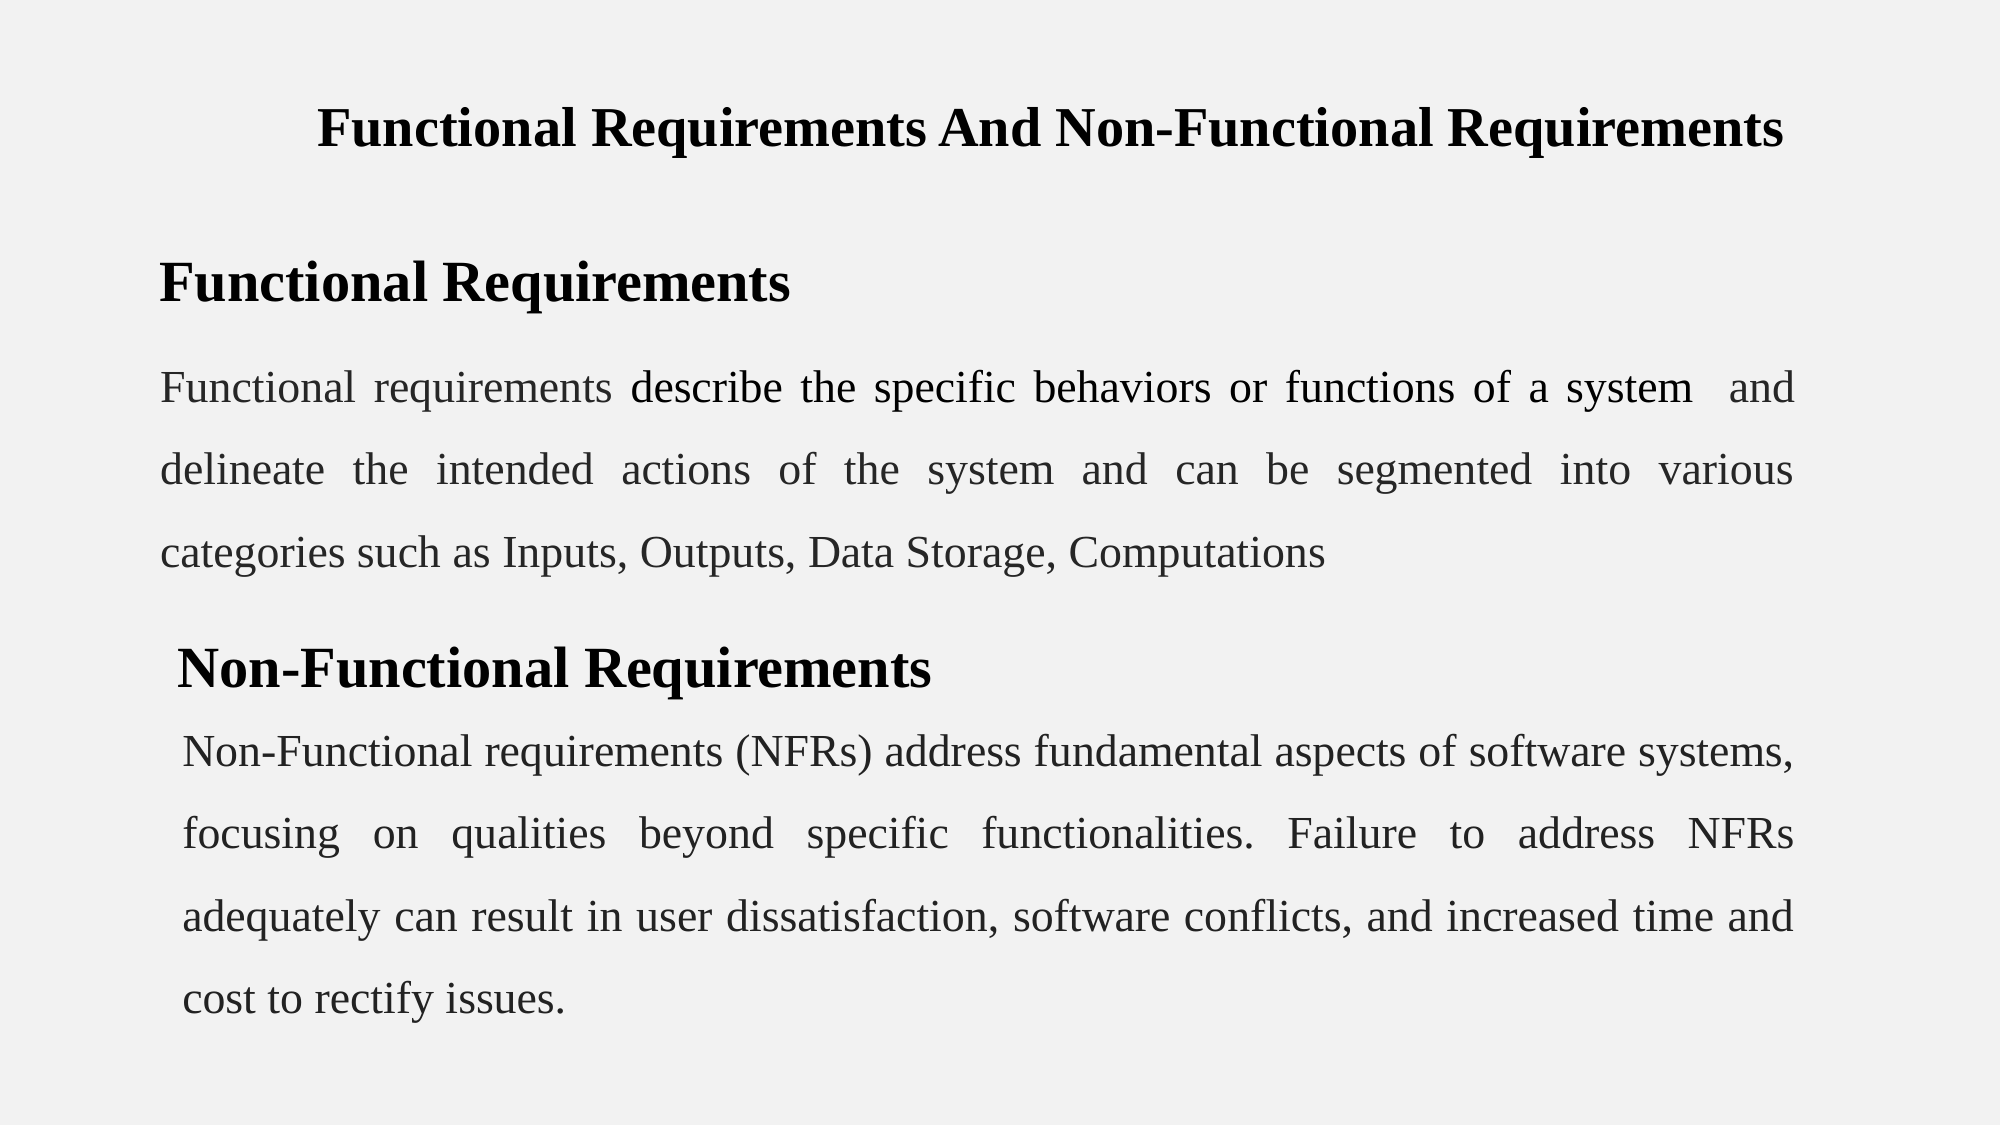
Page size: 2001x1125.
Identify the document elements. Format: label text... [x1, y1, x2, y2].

text_box Non-Functional requirements (NFRs) address fundamental aspects of software systems, focusing on qualities beyond specific functionalities. Failure to address NFRs adequately can result in user dissatisfaction, software conflicts, and increased time and cost to rectify issues. [67, 685, 1899, 1031]
list Functional requirements describe the specific behaviors or functions of a system and delineate the intended actions of the system and can be segmented into various categories such as Inputs, Outputs, Data Storage, Computations [101, 321, 1899, 581]
text_box Functional Requirements [144, 235, 2000, 321]
text_box Functional Requirements And Non-Functional Requirements [223, 82, 1879, 165]
text_box Non-Functional Requirements [0, 621, 1175, 707]
